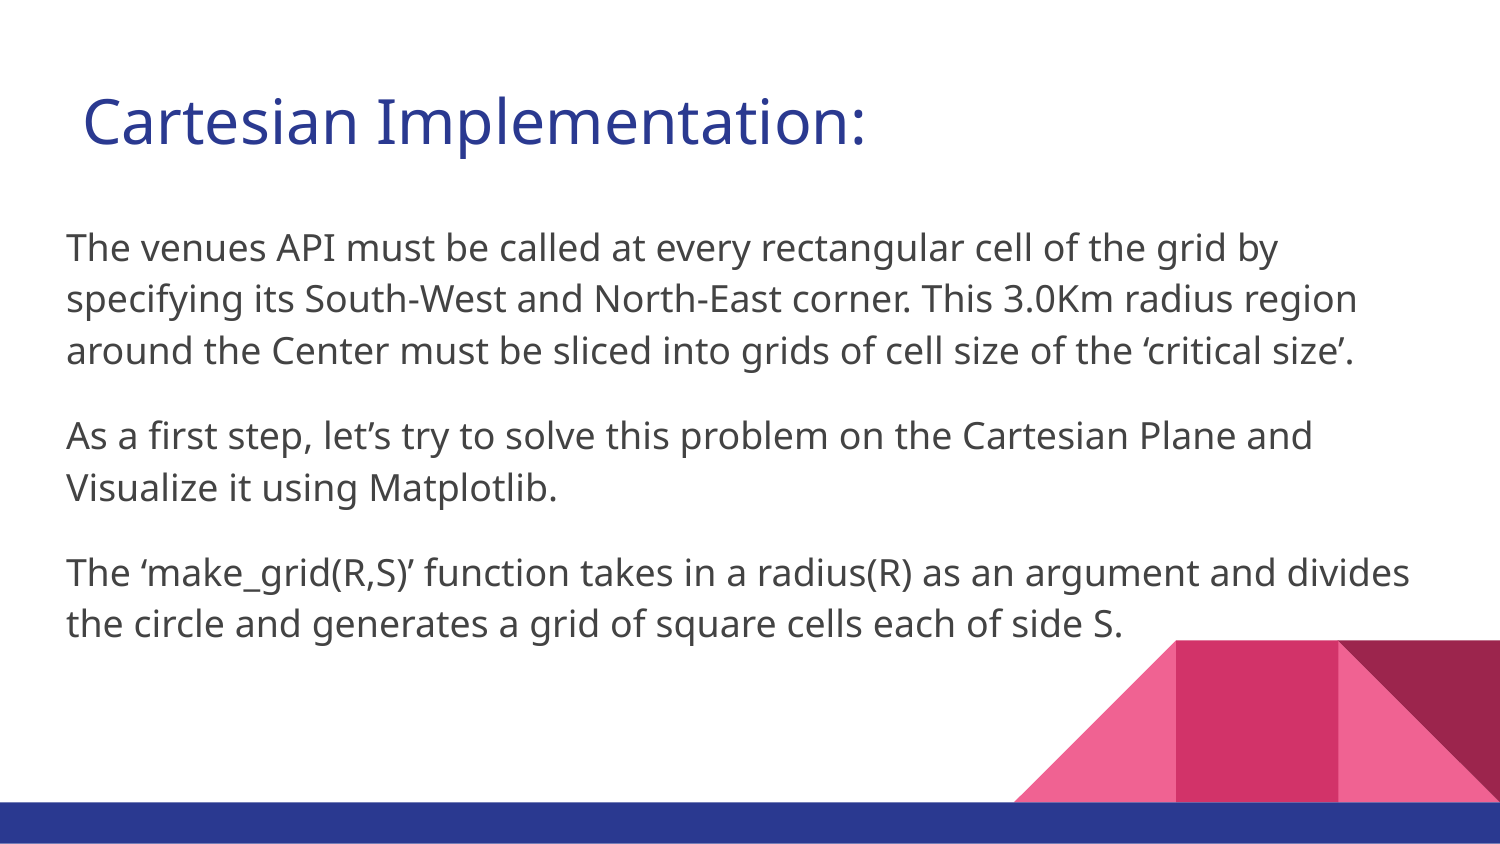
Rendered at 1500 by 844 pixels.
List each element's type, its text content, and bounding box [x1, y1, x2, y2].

title Cartesian Implementation: [51, 67, 1449, 167]
list The venues API must be called at every rectangular cell of the grid by specifying its South-West and North-East corner. This 3.0Km radius region around the Center must be sliced into grids of cell size of the ‘critical size’. As a first step, let’s try to solve this problem on the Cartesian Plane and Visualize it using Matplotlib. The ‘make_grid(R,S)’ function takes in a radius(R) as an argument and divides the circle and generates a grid of square cells each of side S. [51, 201, 1449, 750]
